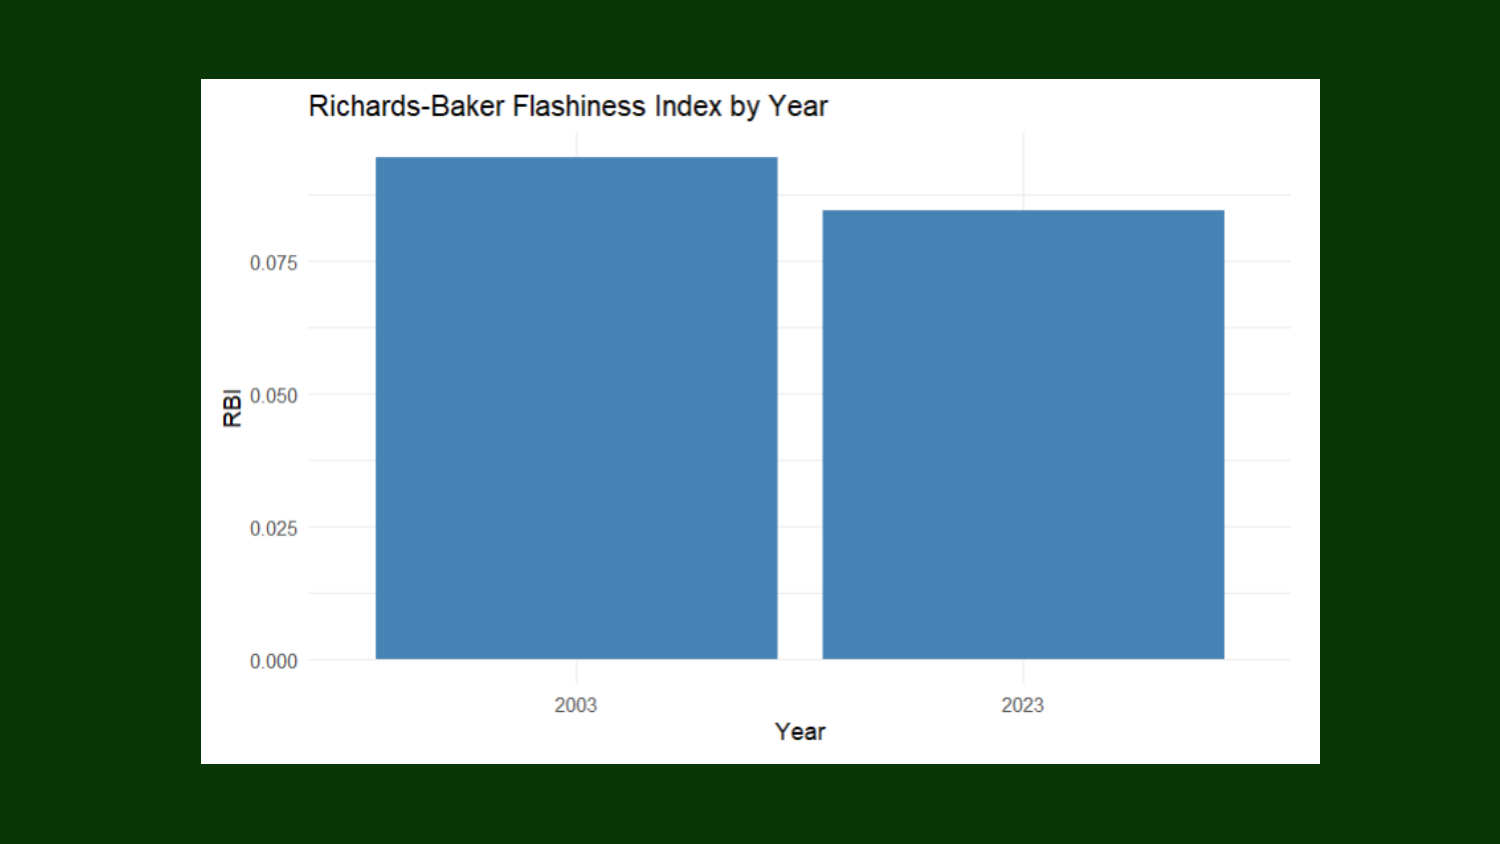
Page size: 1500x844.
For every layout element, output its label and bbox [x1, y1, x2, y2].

picture [201, 79, 1320, 764]
